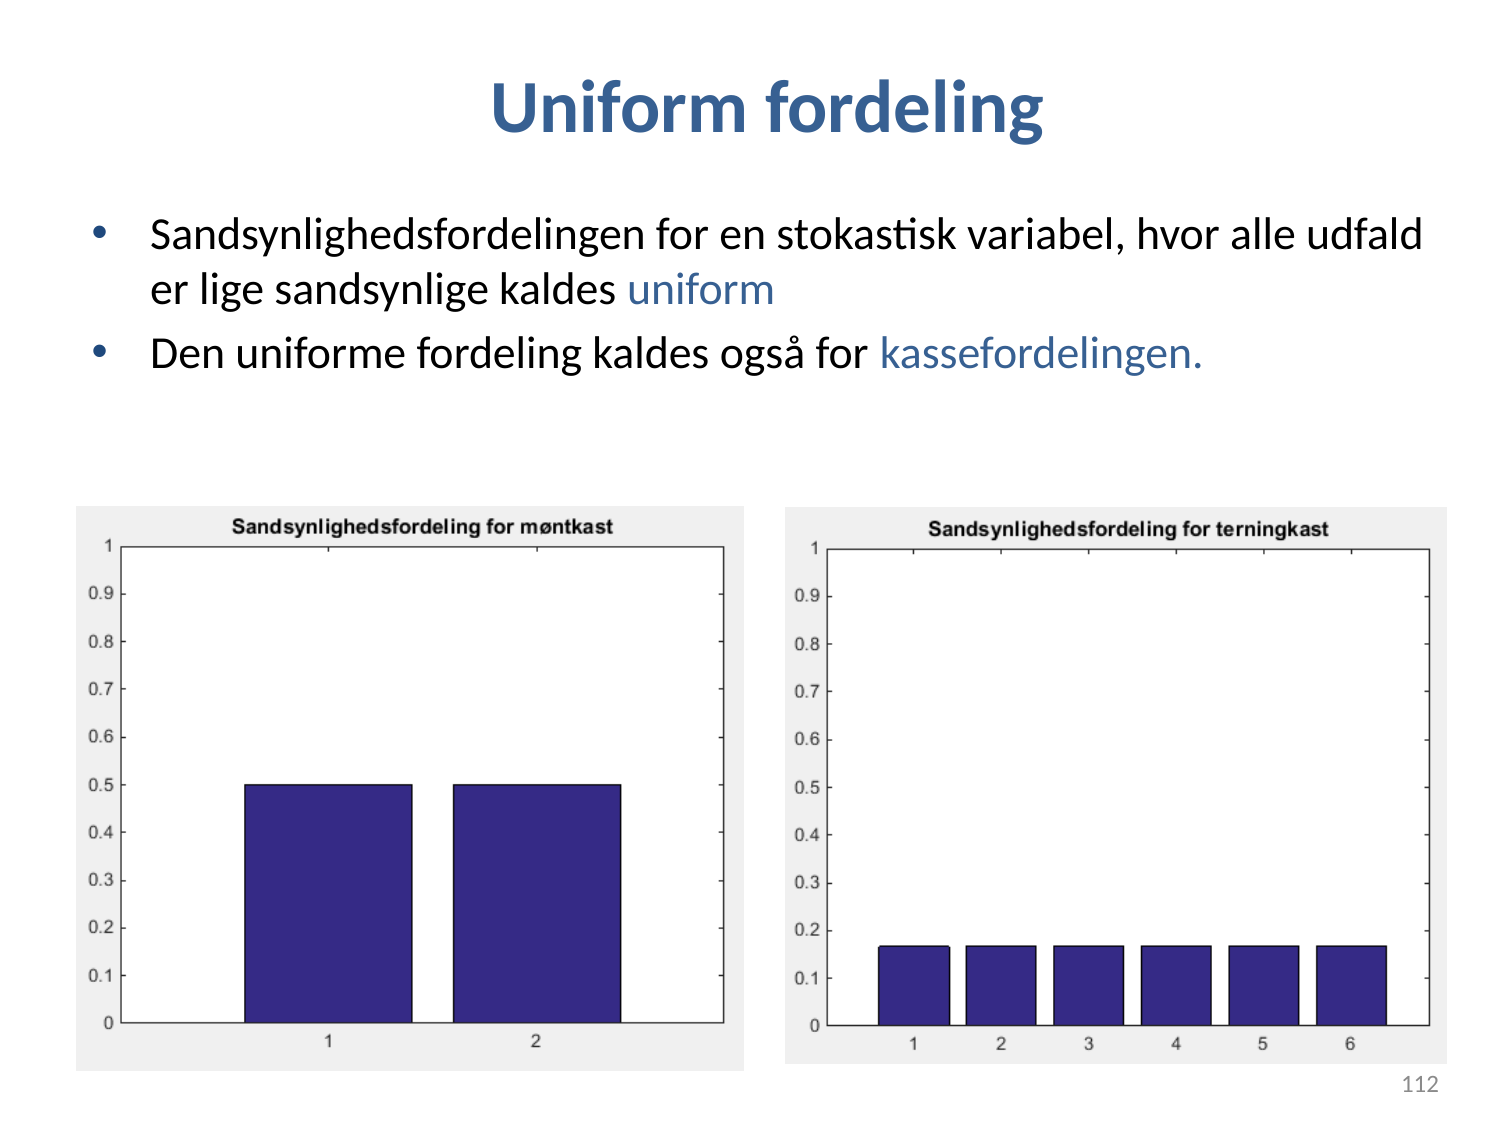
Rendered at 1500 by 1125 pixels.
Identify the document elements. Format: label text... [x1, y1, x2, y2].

slide_number 112 [1104, 1058, 1455, 1107]
picture [785, 507, 1448, 1064]
picture [76, 505, 744, 1071]
title Uniform fordeling [76, 45, 1459, 161]
list Sandsynlighedsfordelingen for en stokastisk variabel, hvor alle udfald er lige sandsynlige kaldes uniform Den uniforme fordeling kaldes også for kassefordelingen. [76, 196, 1459, 1106]
